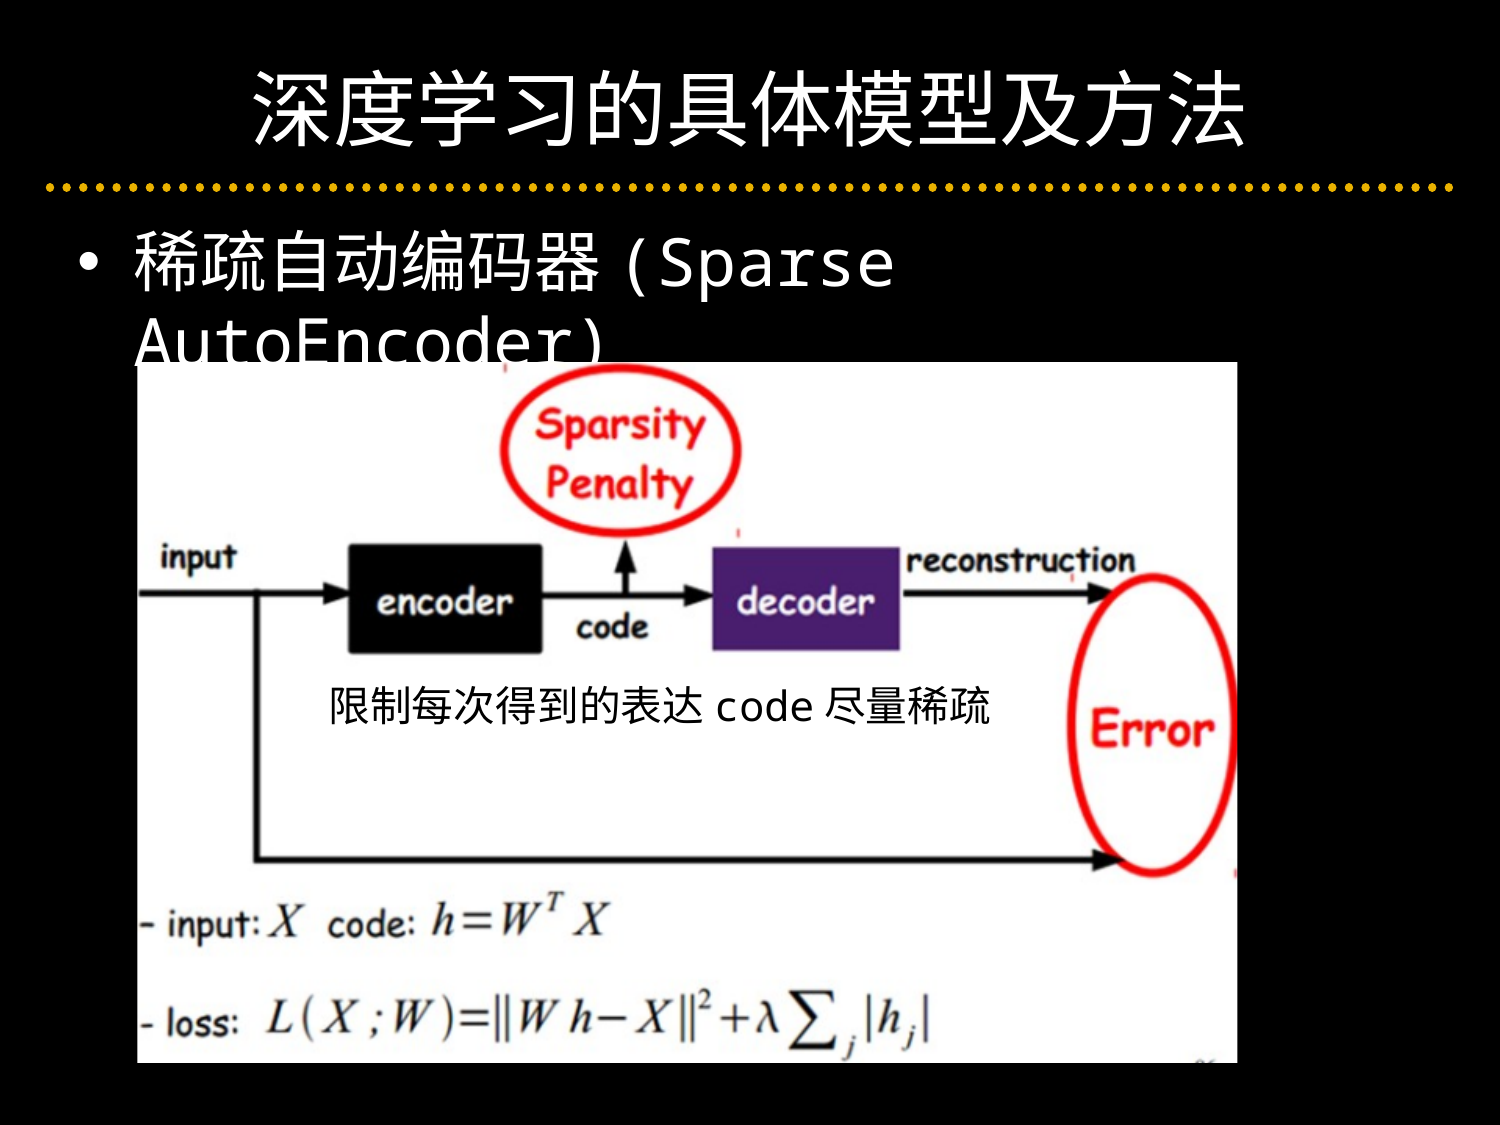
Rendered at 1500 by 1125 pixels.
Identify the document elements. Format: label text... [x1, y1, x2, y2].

list 稀疏自动编码器(Sparse AutoEncoder) [62, 212, 1413, 956]
picture [137, 362, 1238, 1063]
title 深度学习的具体模型及方法 [74, 13, 1426, 186]
title 深度学习的具体模型及方法 [74, 196, 1426, 202]
